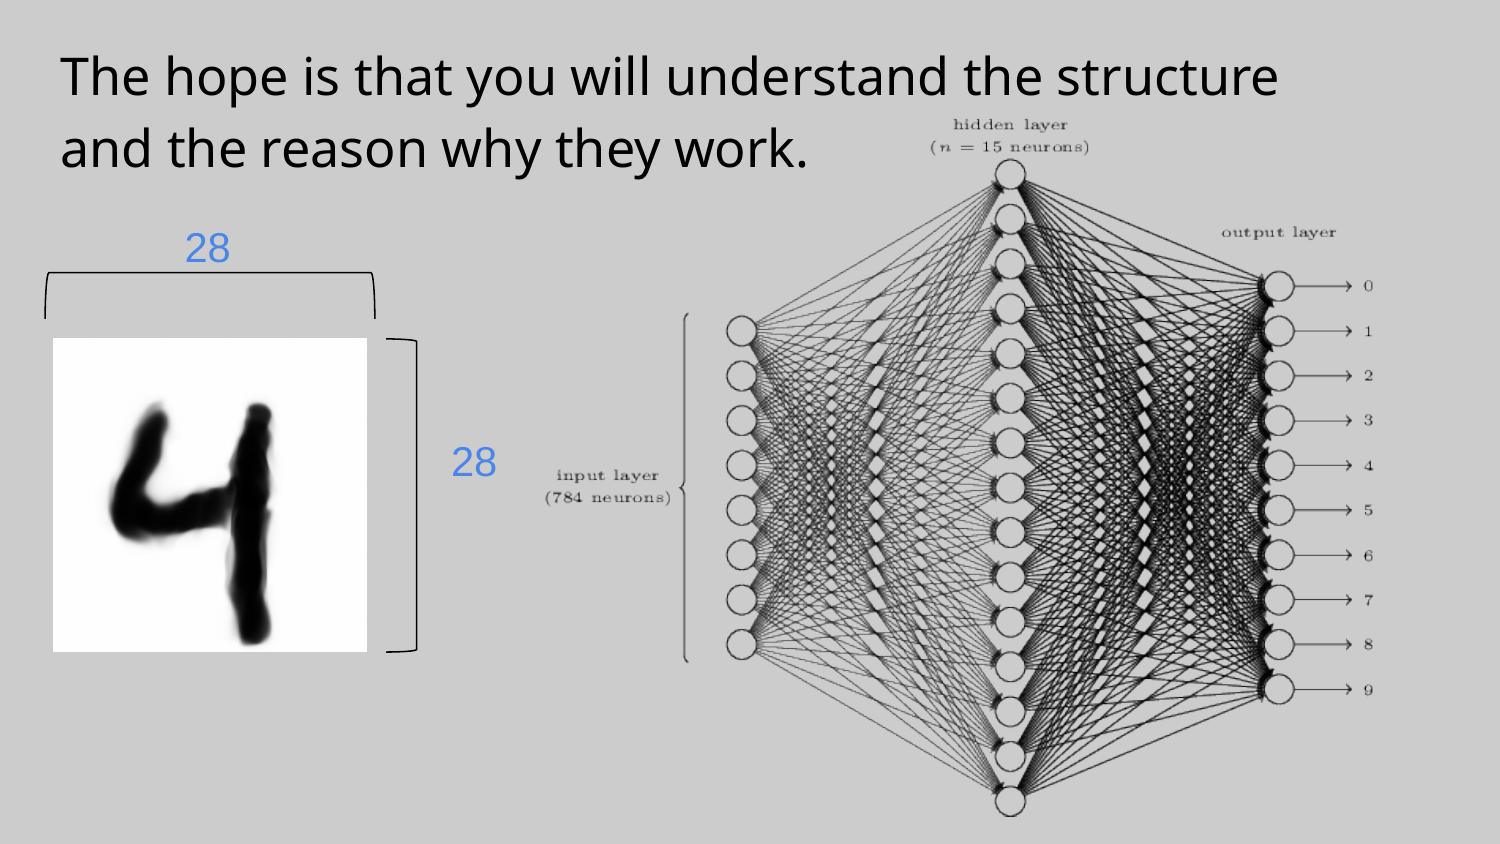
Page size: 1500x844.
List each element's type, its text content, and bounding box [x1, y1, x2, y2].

text_box 28 [436, 419, 530, 523]
title The hope is that you will understand the structure and the reason why they work. [45, 19, 1384, 523]
text_box 28 [103, 206, 417, 253]
text_box [386, 338, 417, 653]
picture [53, 338, 367, 653]
picture [535, 110, 1384, 817]
text_box [45, 272, 375, 319]
